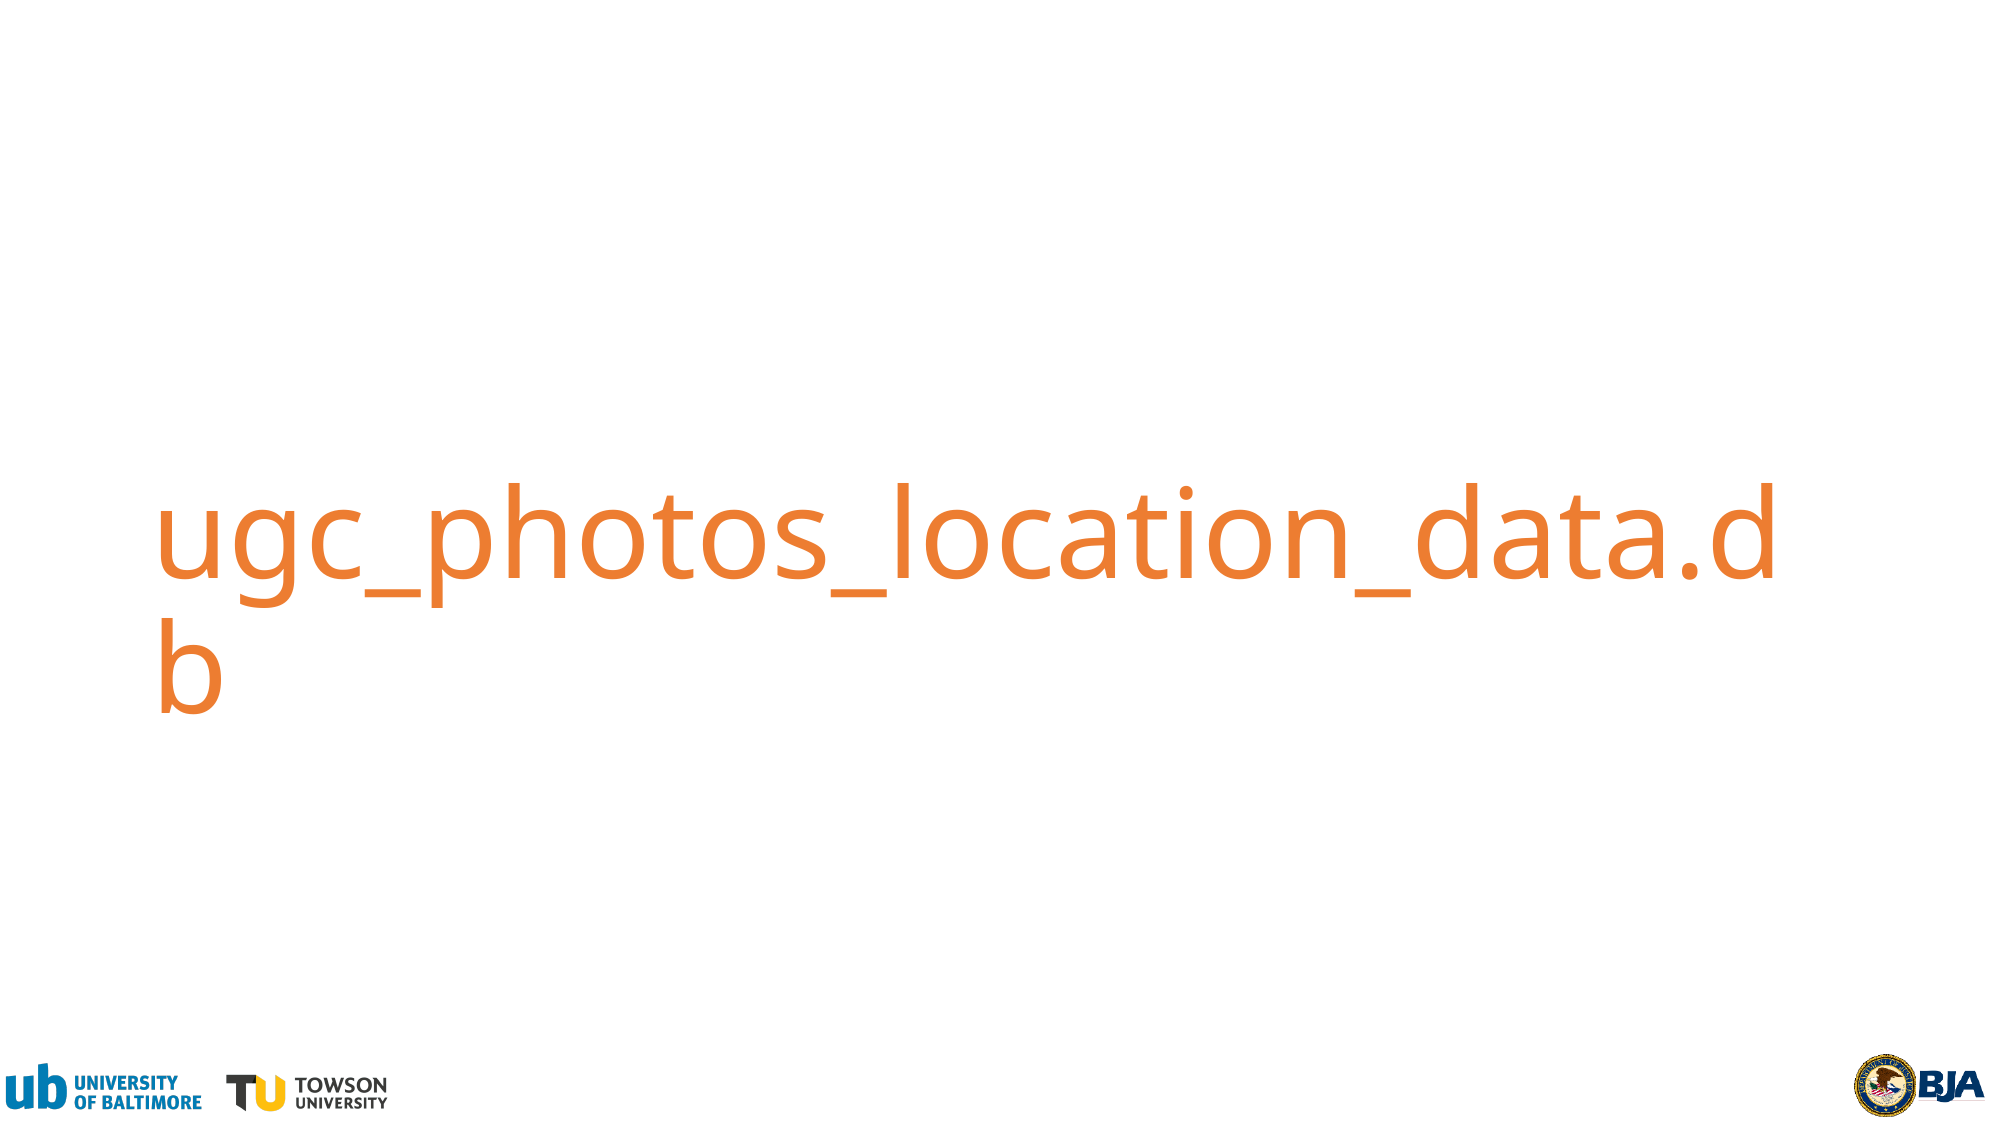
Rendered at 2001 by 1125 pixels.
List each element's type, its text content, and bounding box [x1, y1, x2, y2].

title ugc_photos_location_data.db [136, 280, 1862, 749]
picture [0, 1031, 407, 1125]
picture [1854, 1054, 1986, 1117]
